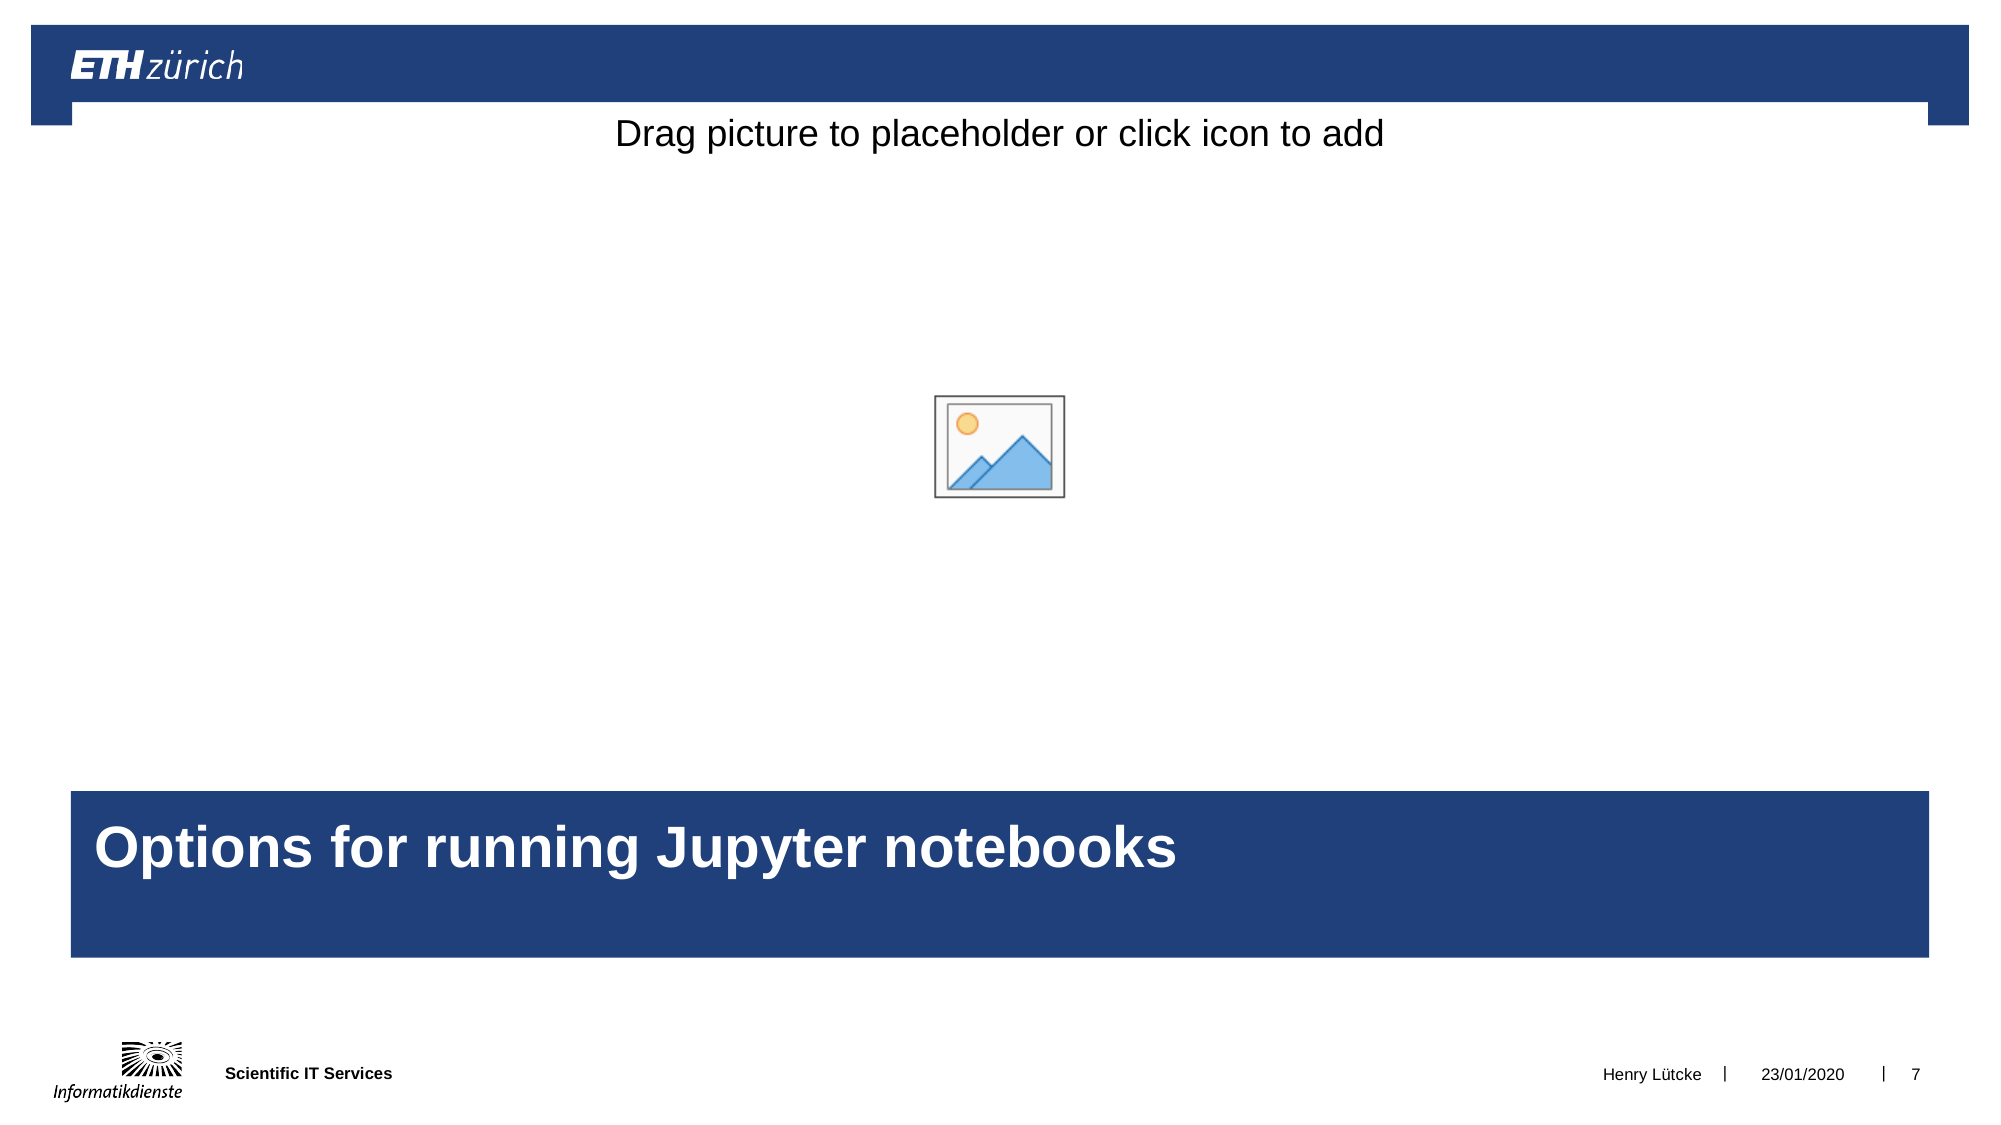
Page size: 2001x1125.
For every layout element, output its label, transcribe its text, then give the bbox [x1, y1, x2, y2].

slide_number 7 [1886, 1034, 1946, 1112]
picture [70, 101, 1930, 792]
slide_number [1736, 1034, 1870, 1112]
picture [53, 1042, 182, 1106]
title Options for running Jupyter notebooks [70, 800, 1930, 958]
footer Henry Lütcke [999, 1034, 1702, 1112]
